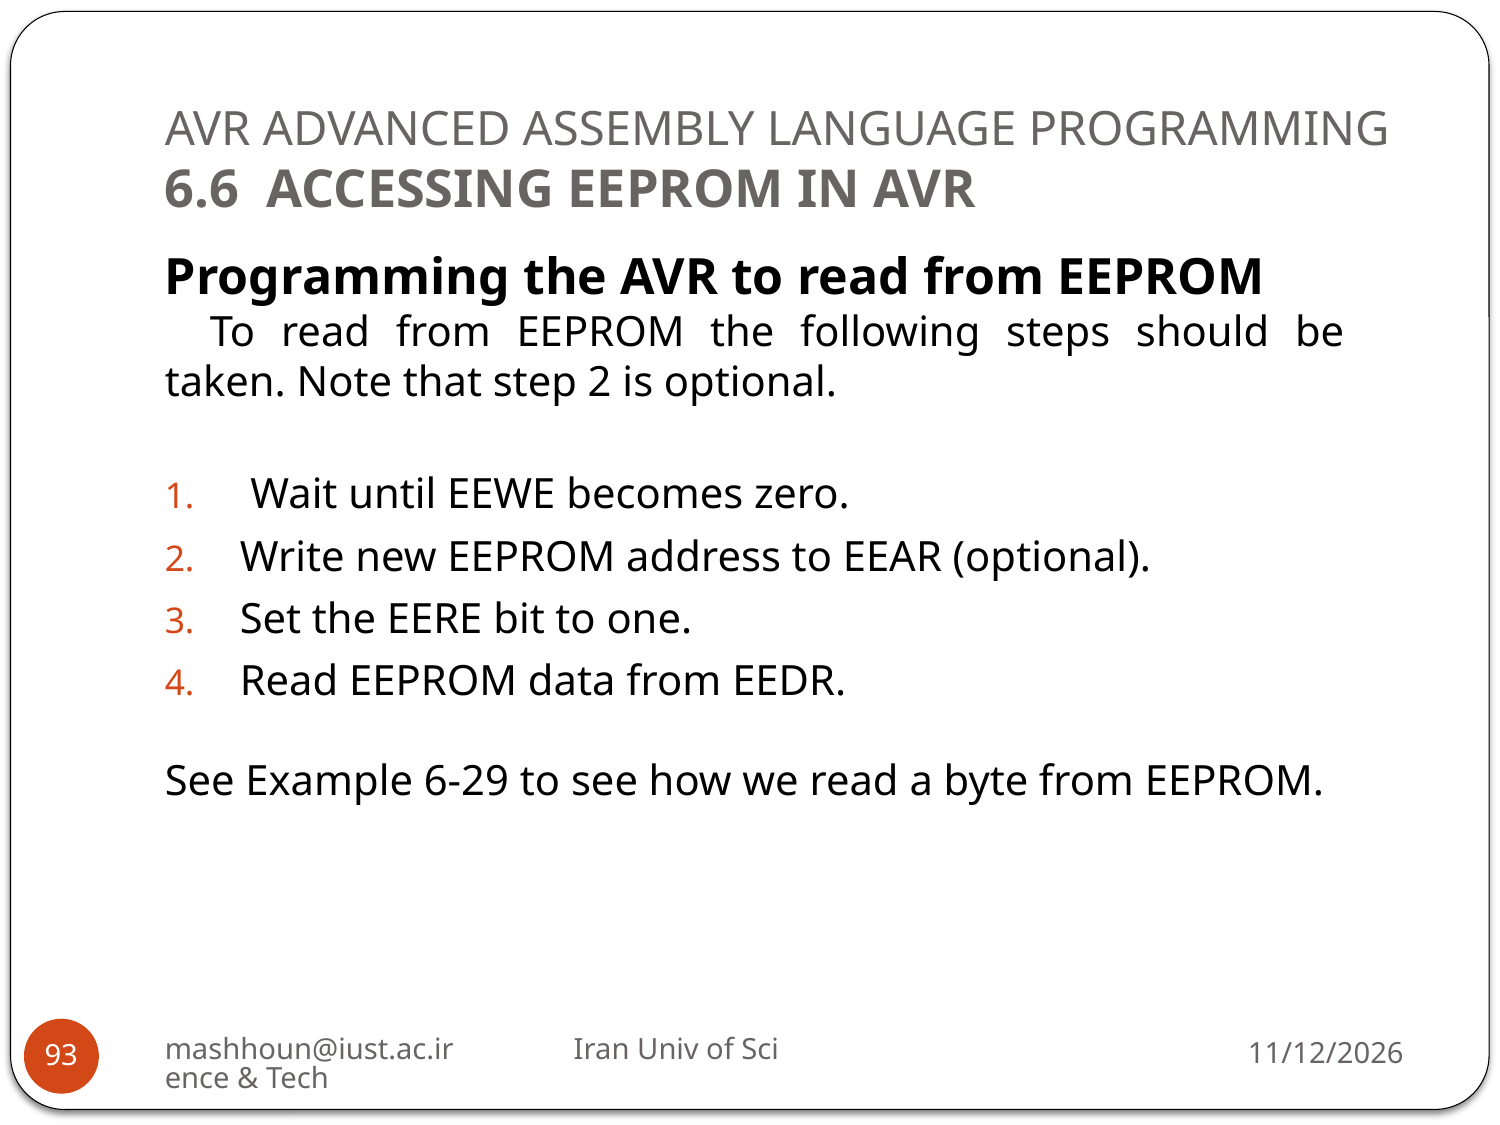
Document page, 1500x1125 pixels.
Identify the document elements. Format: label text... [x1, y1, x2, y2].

footer mashhoun@iust.ac.ir Iran Univ of Science & Tech [150, 1012, 800, 1088]
title AVR ADVANCED ASSEMBLY LANGUAGE PROGRAMMING 6.6 ACCESSING EEPROM IN AVR [150, 45, 1425, 233]
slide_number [1012, 1015, 1419, 1094]
slide_number 93 [23, 1018, 99, 1094]
list Programming the AVR to read from EEPROM To read from EEPROM the following steps should be taken. Note that step 2 is optional. Wait until EEWE becomes zero. Write new EEPROM address to EEAR (optional). Set the EERE bit to one. Read EEPROM data from EEDR. See Example 6-29 to see how we read a byte from EEPROM. [150, 237, 1360, 997]
